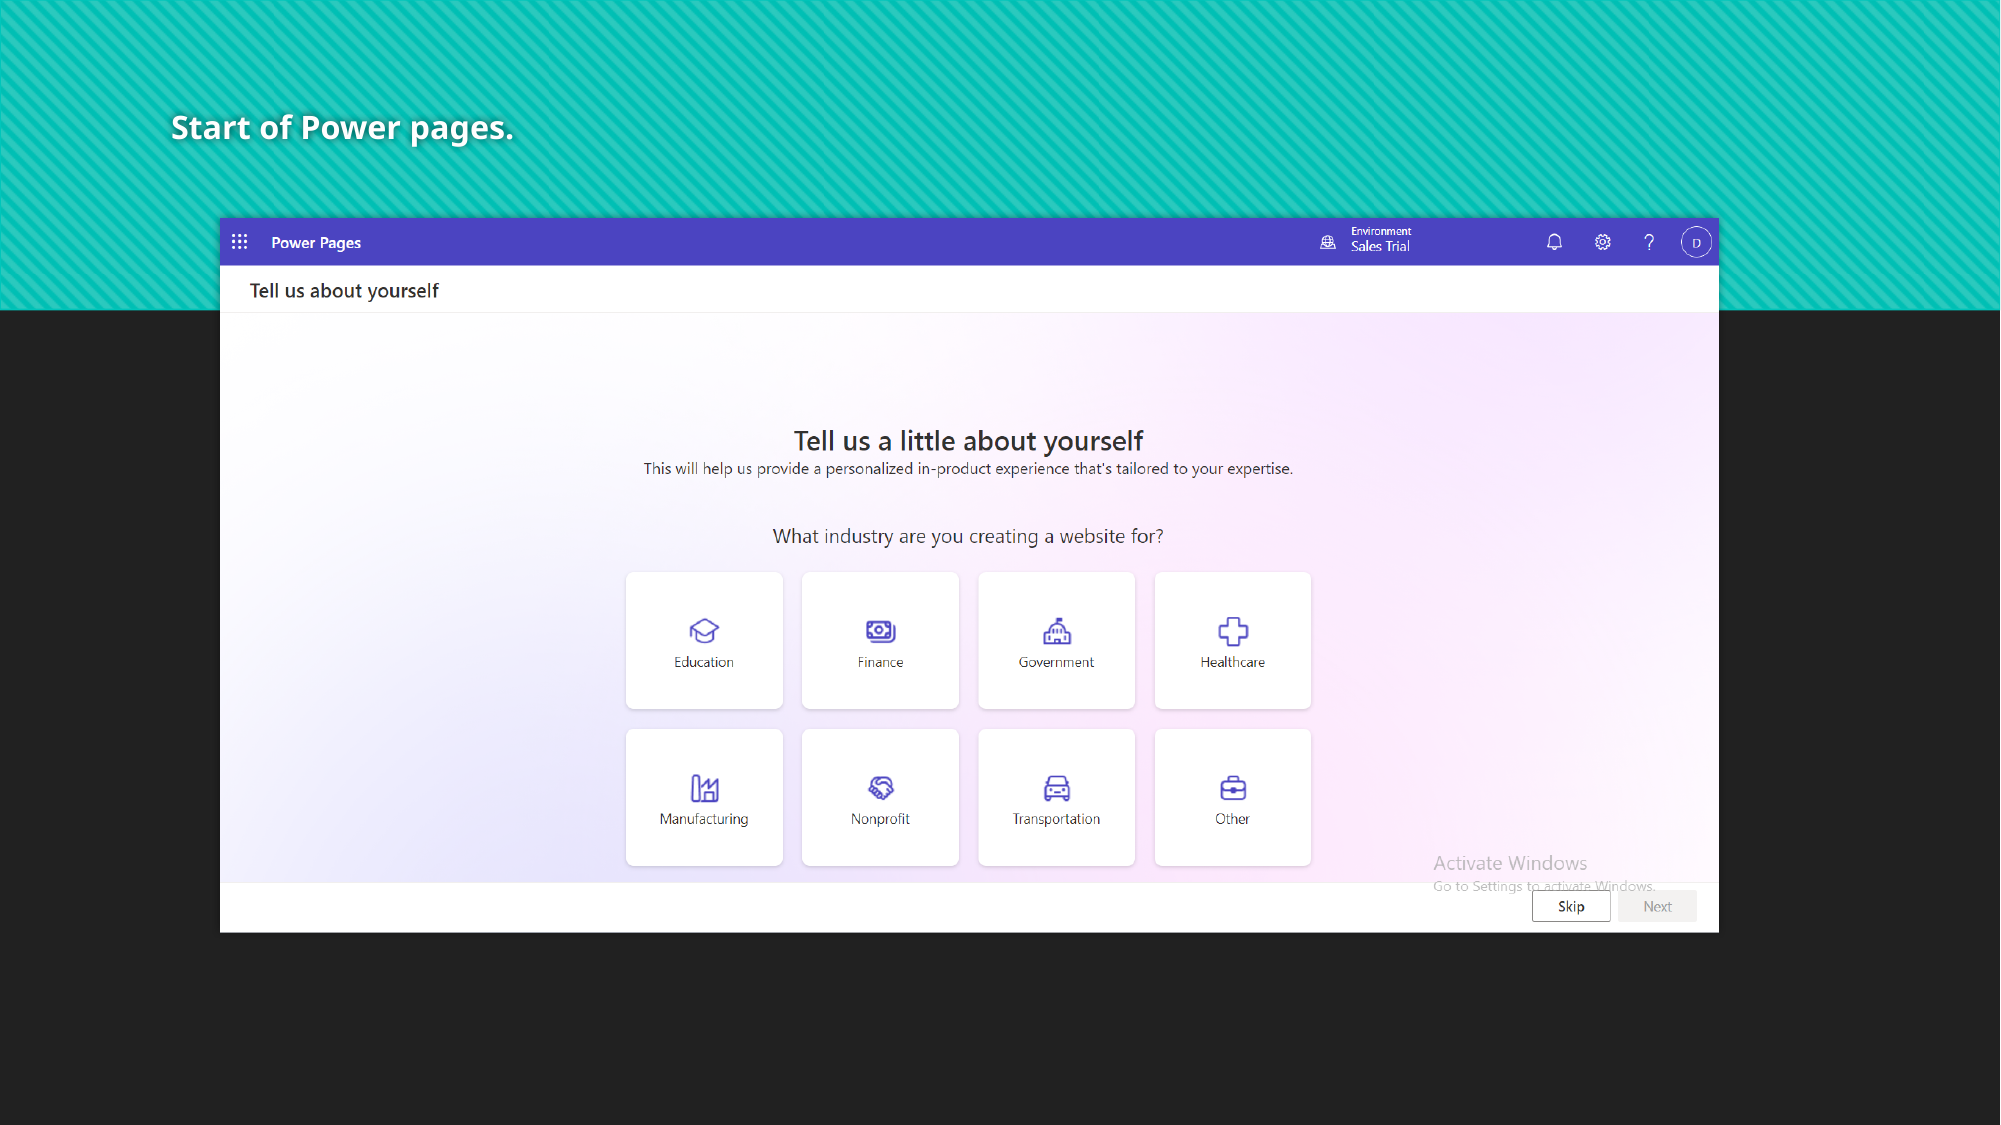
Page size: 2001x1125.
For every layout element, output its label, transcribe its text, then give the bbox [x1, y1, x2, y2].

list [220, 218, 1719, 933]
title Start of Power pages. [137, 59, 1863, 162]
